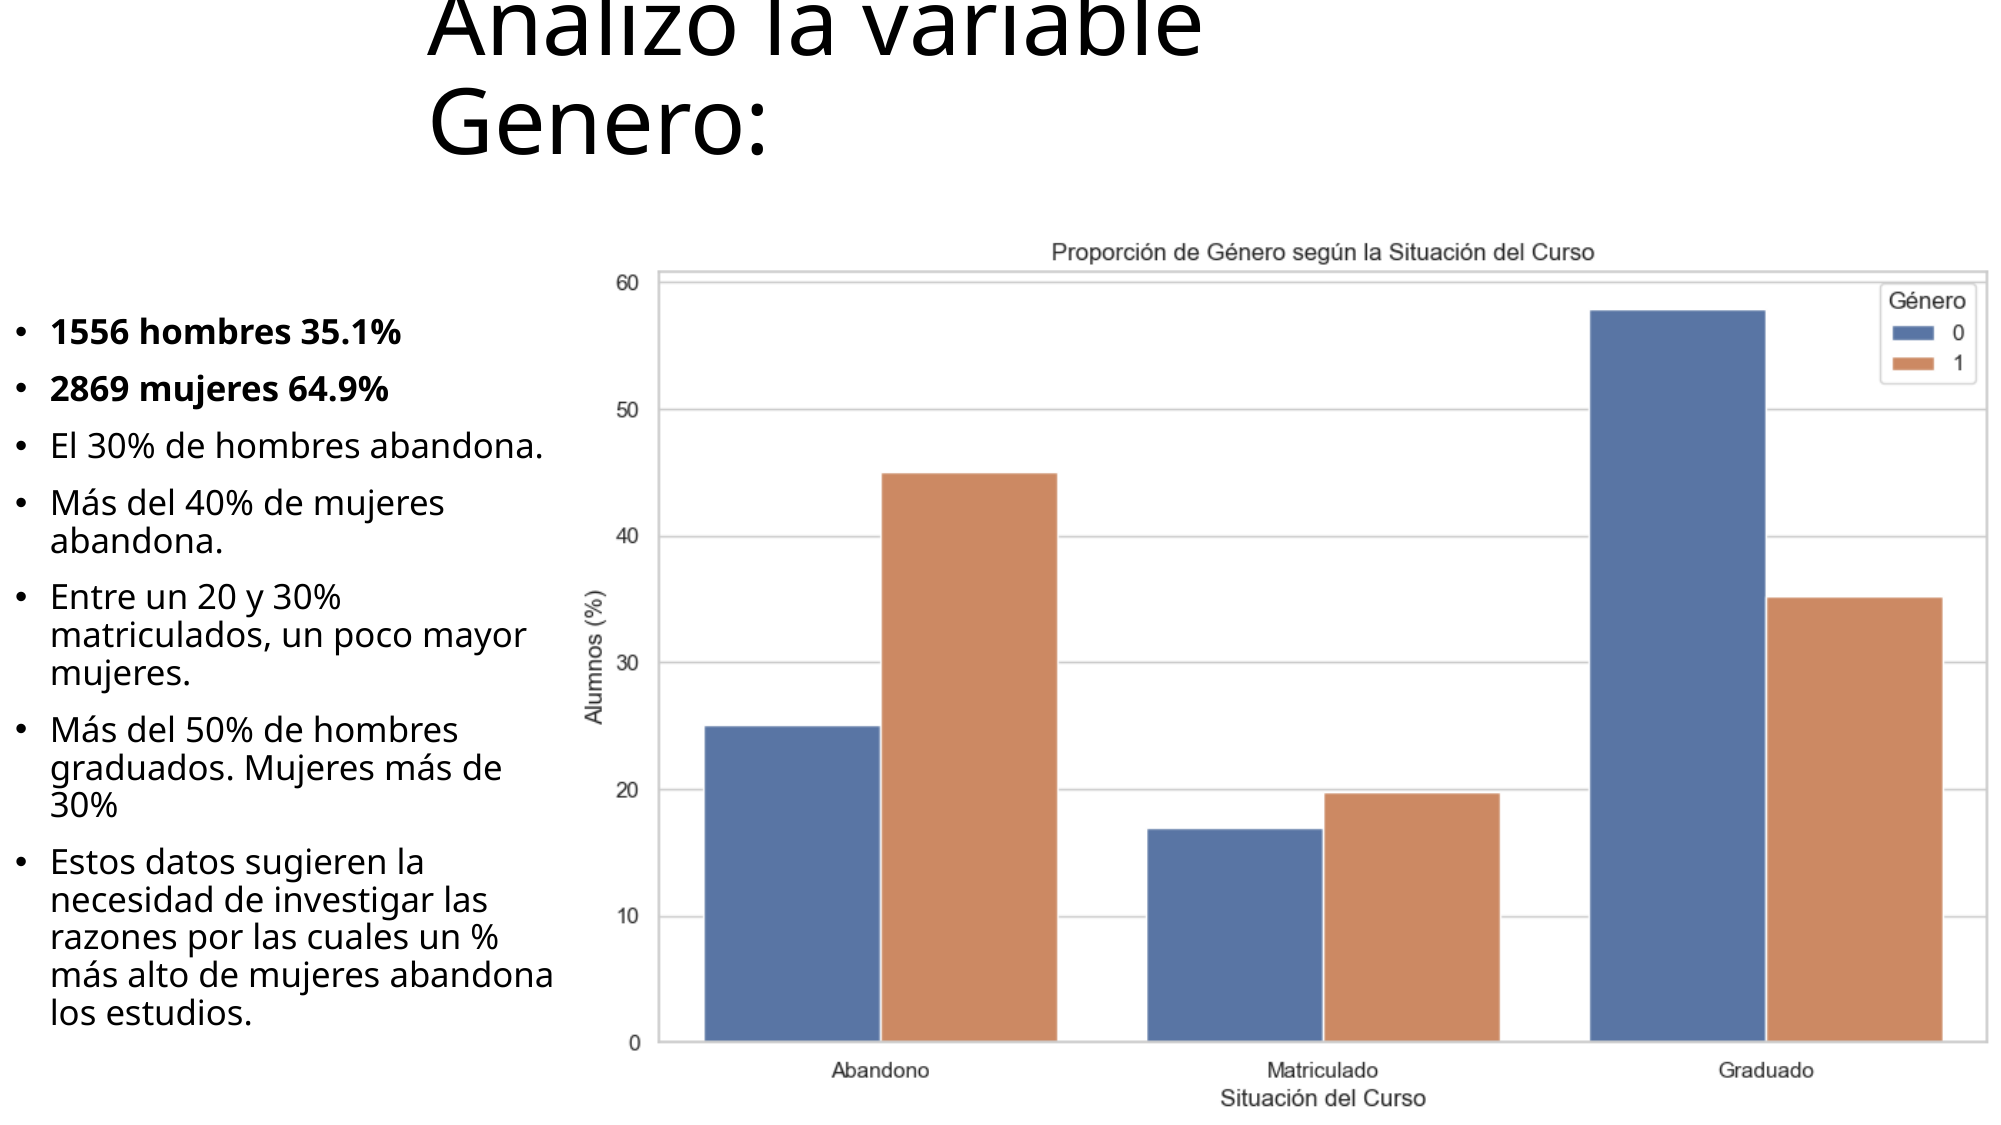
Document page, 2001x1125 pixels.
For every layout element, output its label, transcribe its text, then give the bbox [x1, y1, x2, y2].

picture [572, 229, 2000, 1125]
list 1556 hombres 35.1% 2869 mujeres 64.9% El 30% de hombres abandona. Más del 40% de mujeres abandona. Entre un 20 y 30% matriculados, un poco mayor mujeres. Más del 50% de hombres graduados. Mujeres más de 30% Estos datos sugieren la necesidad de investigar las razones por las cuales un % más alto de mujeres abandona los estudios. [0, 306, 572, 1045]
title Analizo la variable Genero: [412, 0, 1438, 151]
